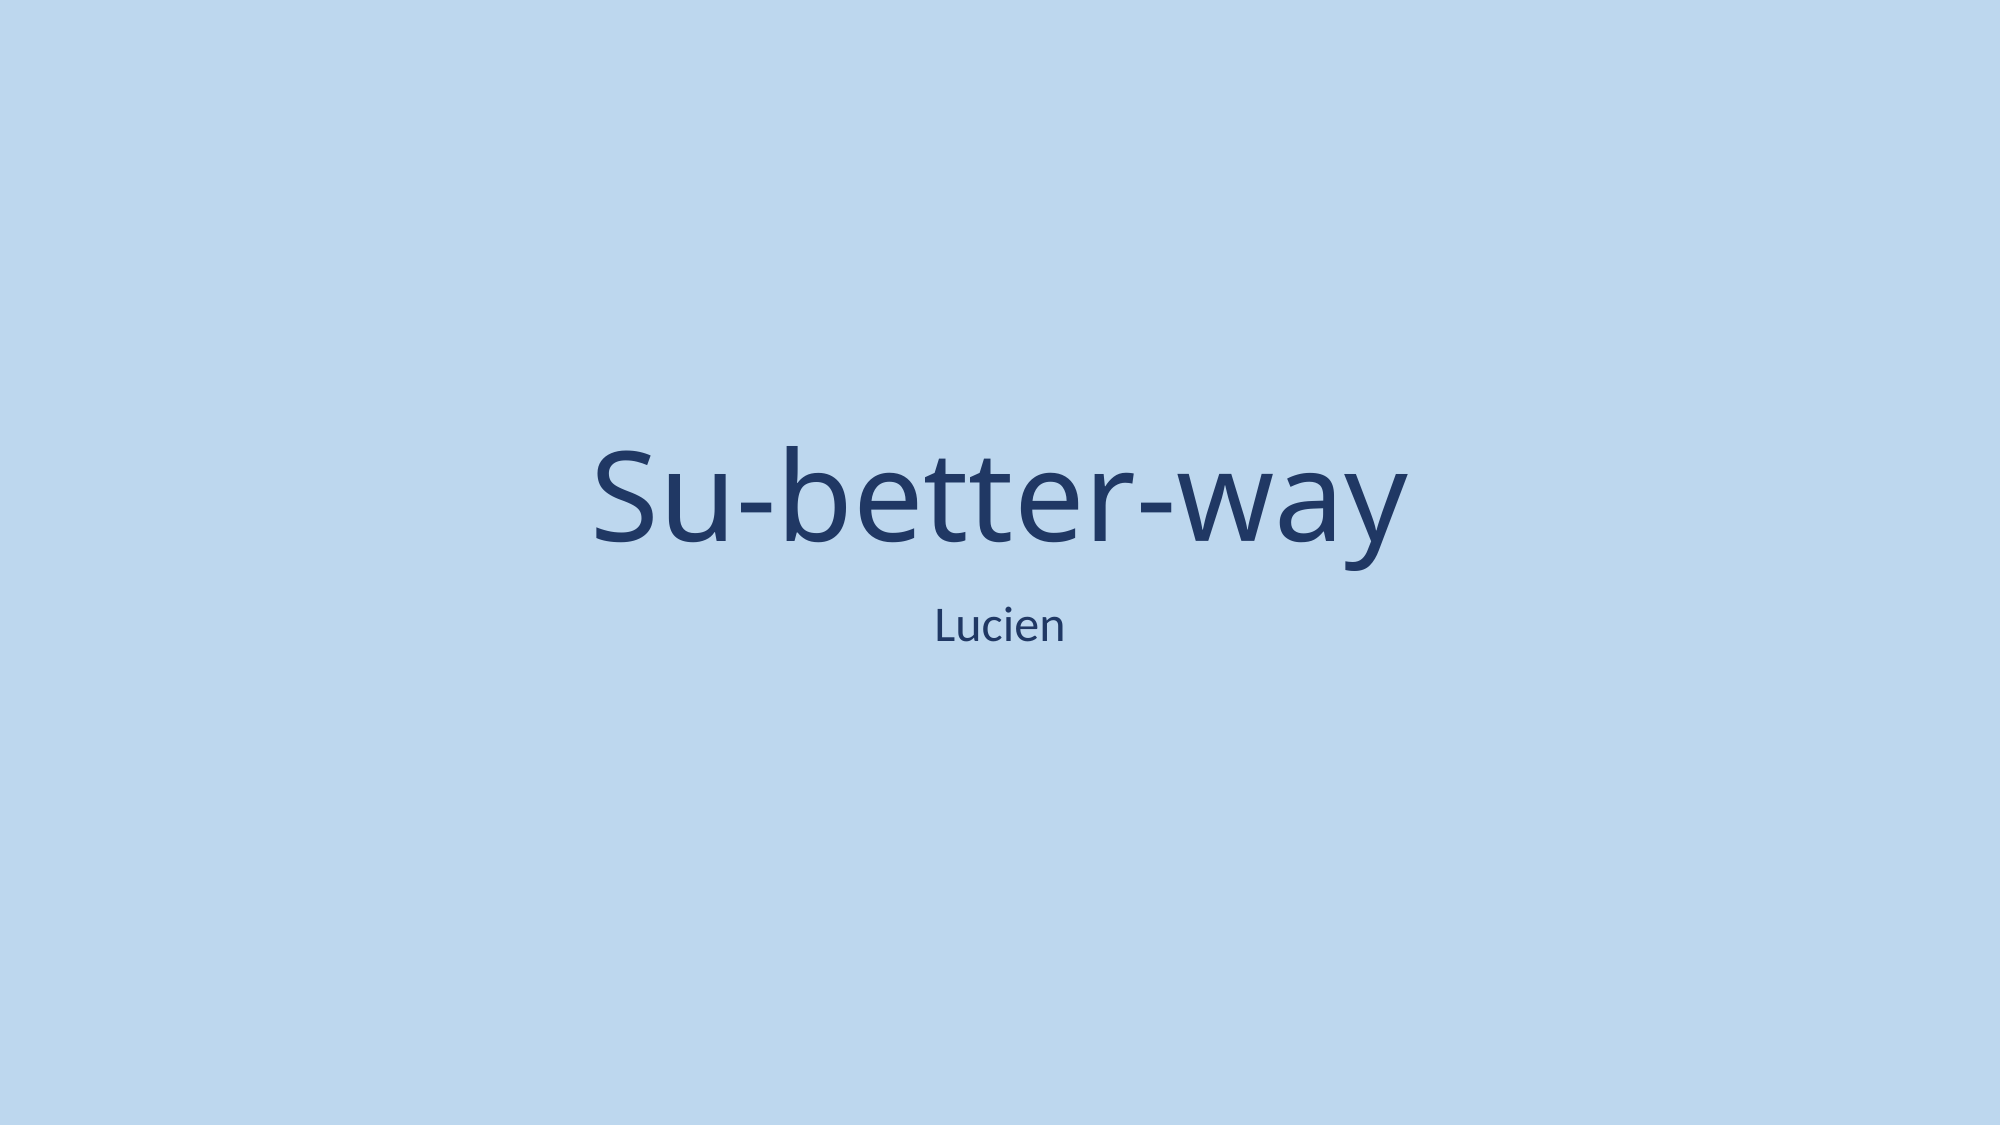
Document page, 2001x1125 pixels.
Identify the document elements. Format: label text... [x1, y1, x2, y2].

title Su-better-way [249, 184, 1750, 576]
subtitle Lucien [249, 590, 1750, 863]
